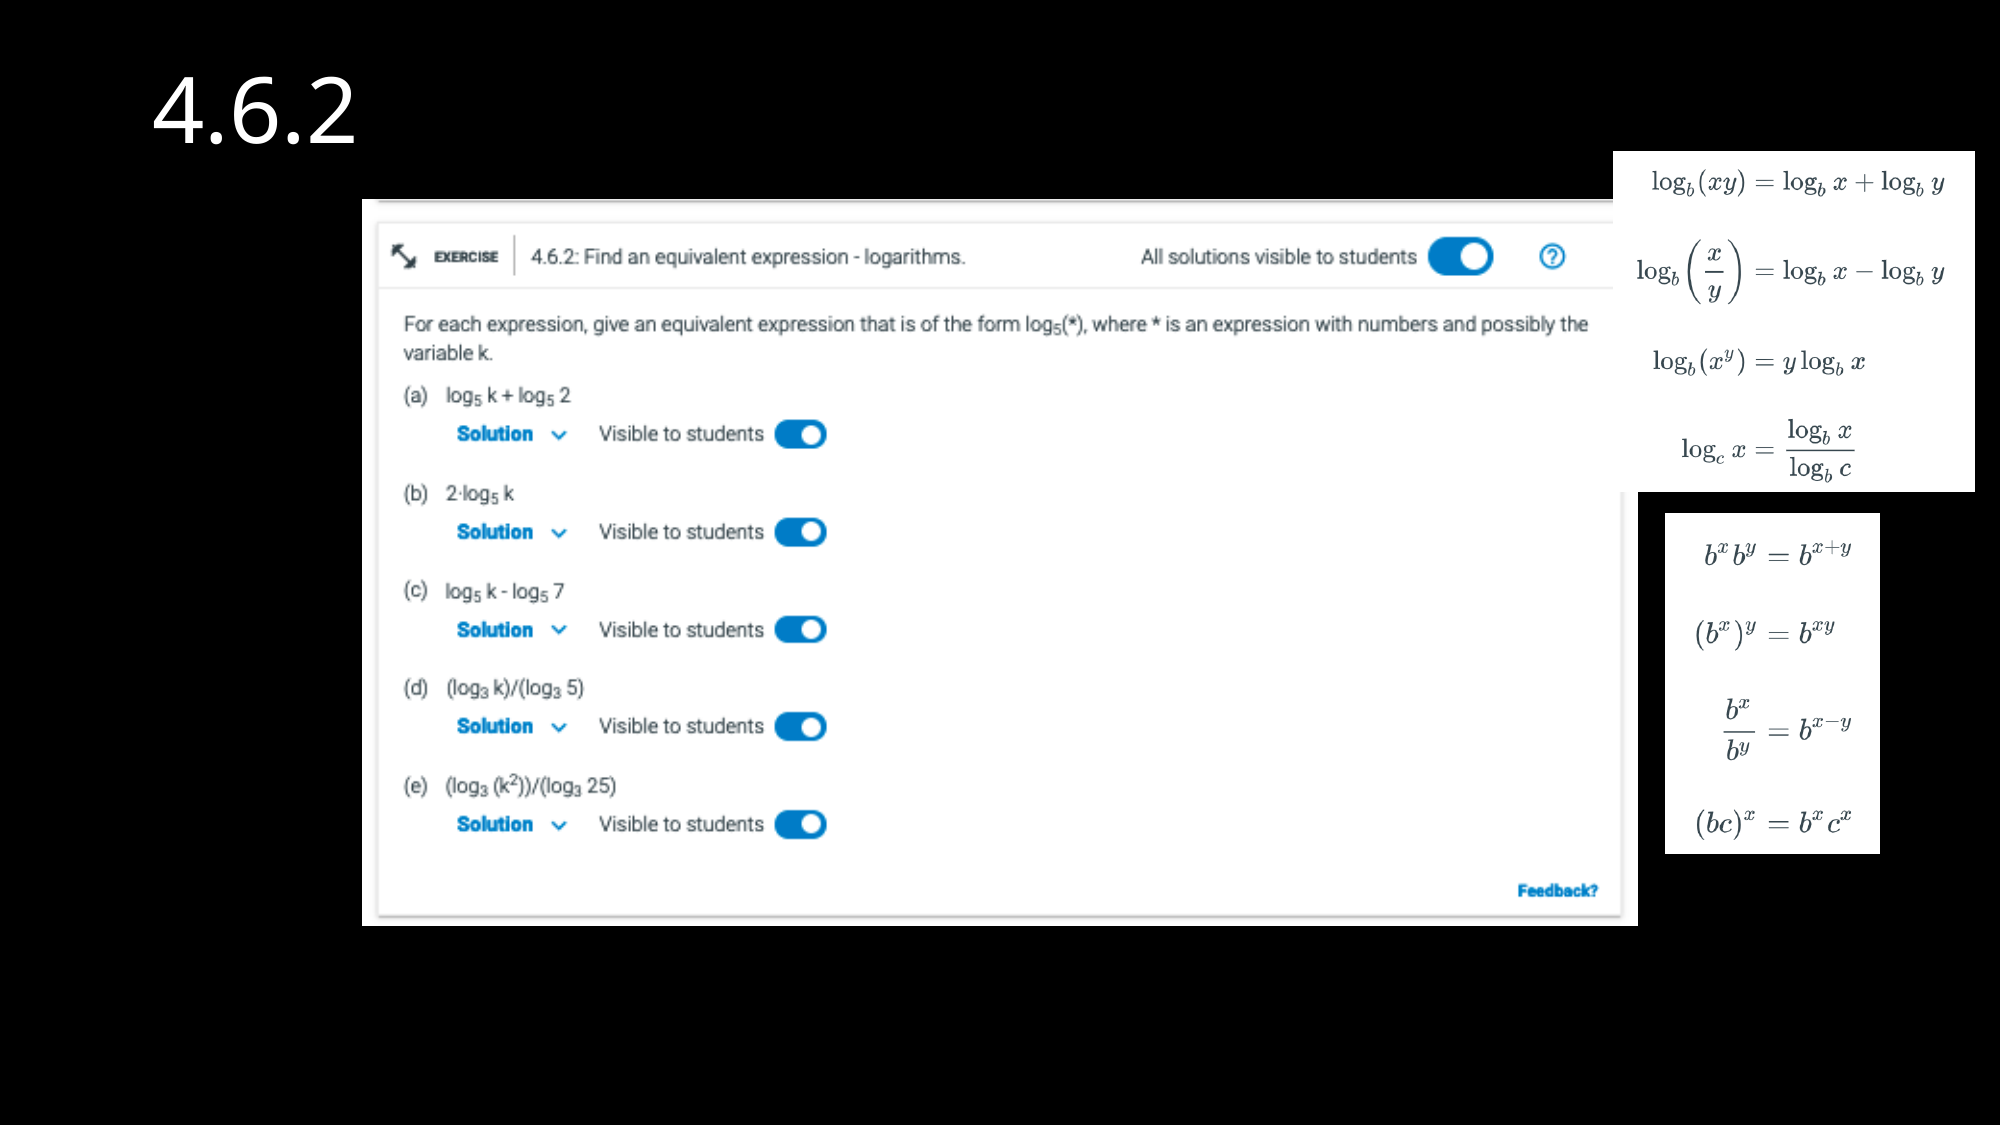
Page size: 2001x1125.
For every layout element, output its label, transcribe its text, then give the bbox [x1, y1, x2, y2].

picture [362, 151, 1975, 926]
picture [1665, 513, 1880, 854]
title 4.6.2 [137, 59, 1863, 278]
